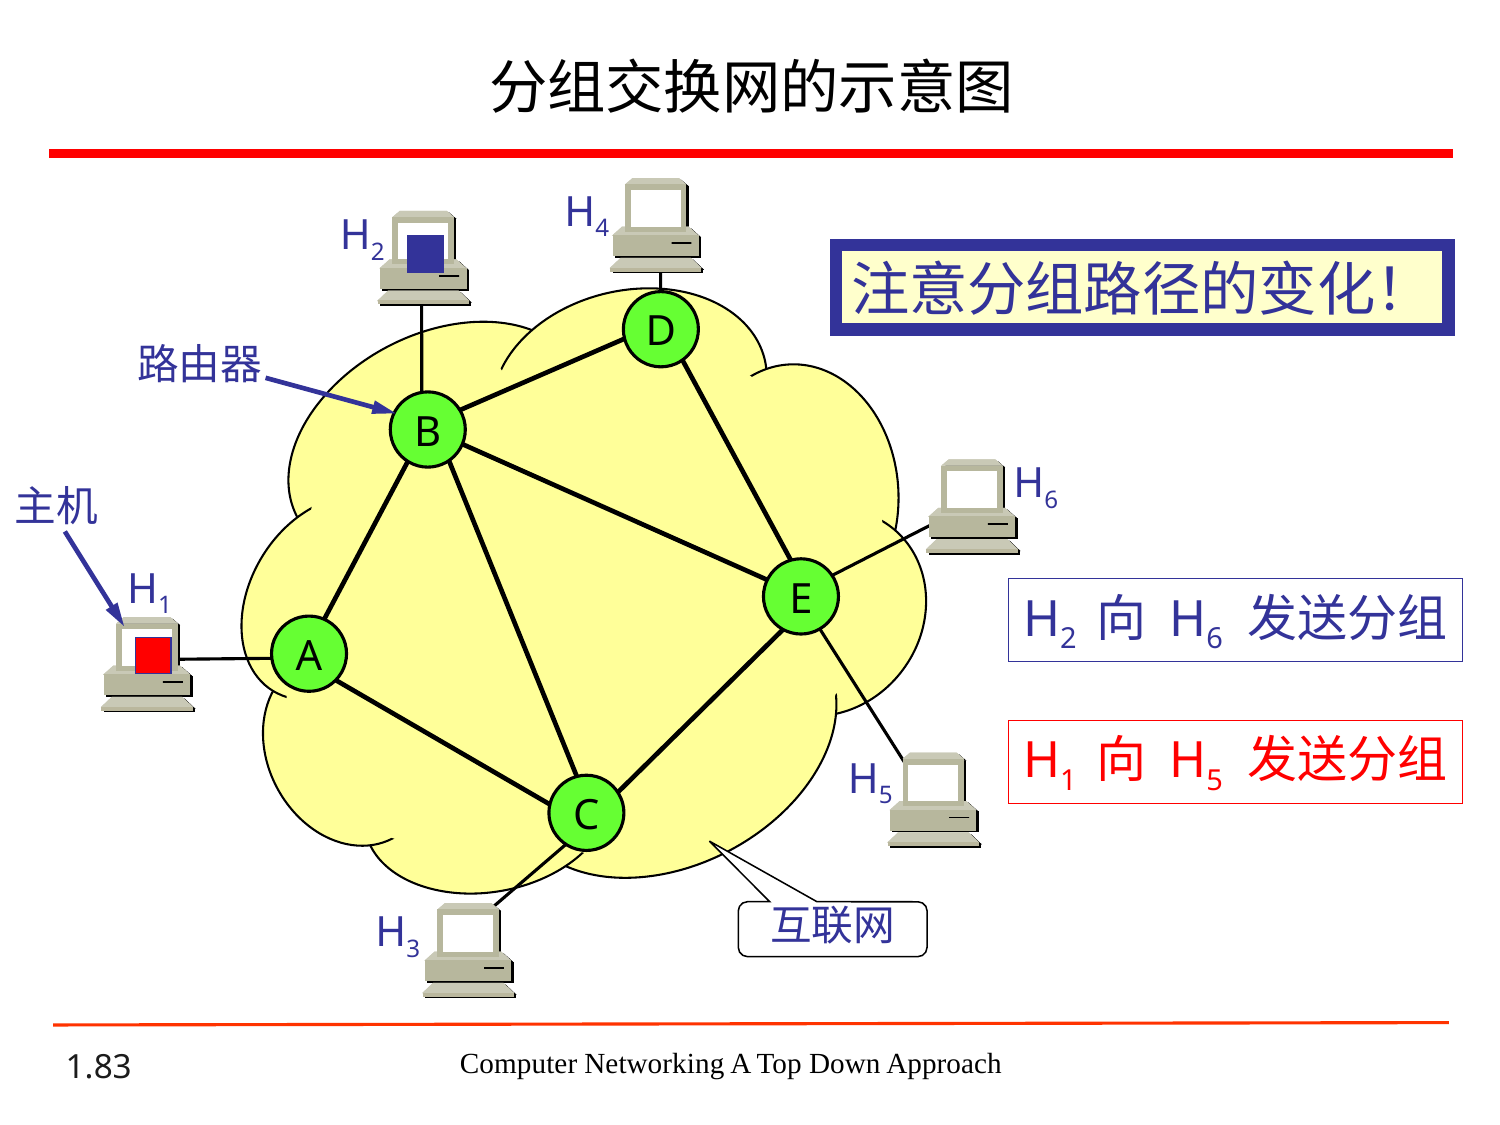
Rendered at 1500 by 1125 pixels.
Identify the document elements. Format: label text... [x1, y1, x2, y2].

text_box H1 向 H5 发送分组 [1008, 720, 1463, 804]
text_box 注意分组路径的变化！ [836, 244, 1449, 330]
text_box [64, 531, 121, 614]
picture [886, 751, 984, 850]
text_box 主机 [0, 472, 114, 538]
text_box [250, 290, 923, 893]
title 分组交换网的示意图 [51, 33, 1452, 137]
picture [376, 209, 474, 308]
text_box 路由器 [122, 330, 245, 396]
text_box H1 [112, 554, 187, 614]
picture [608, 176, 706, 275]
picture [99, 615, 197, 714]
picture [924, 458, 1022, 556]
text_box H2 向 H6 发送分组 [1008, 578, 1463, 662]
text_box 互联网 [755, 901, 911, 957]
text_box [738, 901, 755, 957]
text_box H2 [325, 200, 400, 273]
text_box H4 [549, 177, 606, 249]
text_box [911, 901, 928, 957]
picture [421, 901, 518, 1000]
text_box H6 [998, 448, 1074, 521]
text_box H3 [360, 901, 417, 970]
